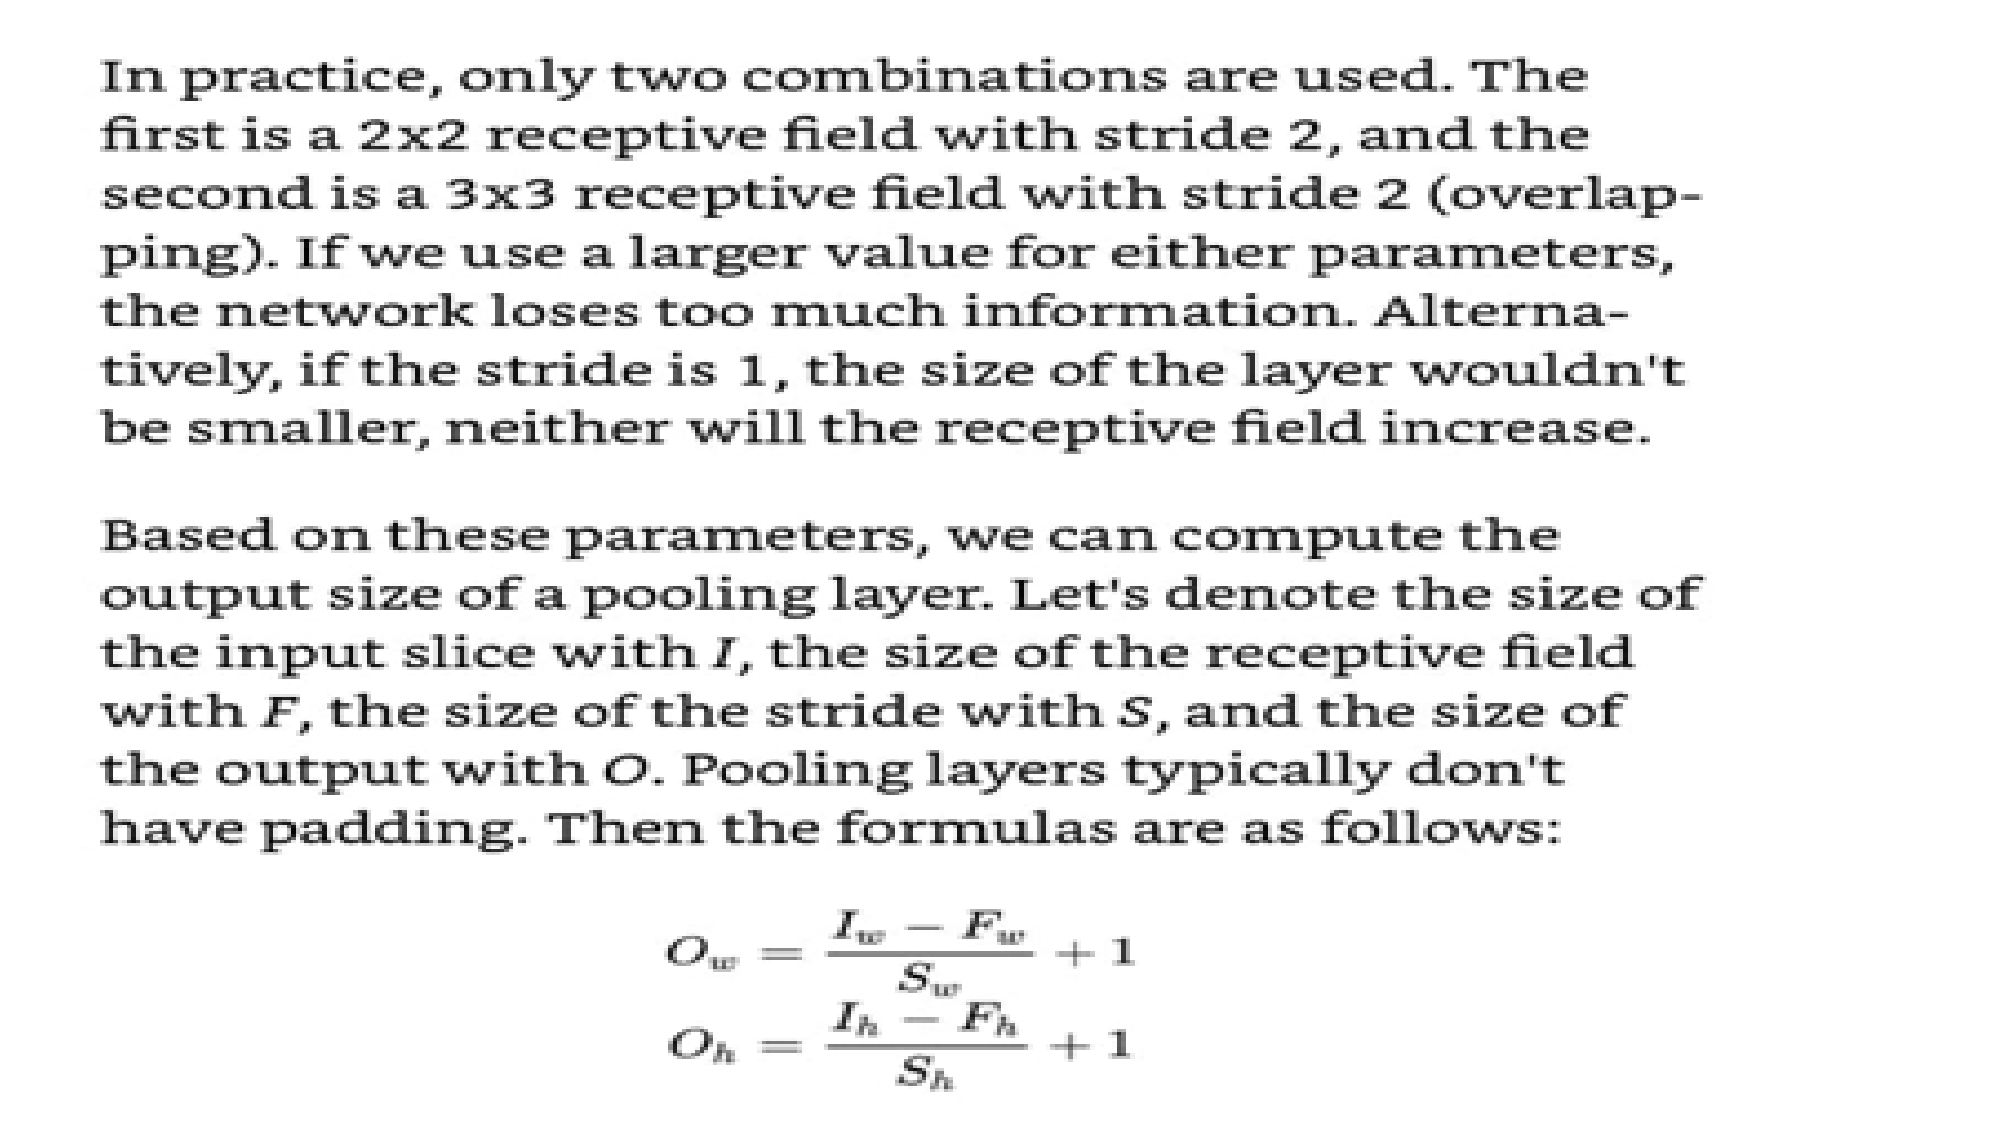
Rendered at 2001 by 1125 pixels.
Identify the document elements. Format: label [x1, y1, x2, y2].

picture [74, 39, 1779, 1104]
